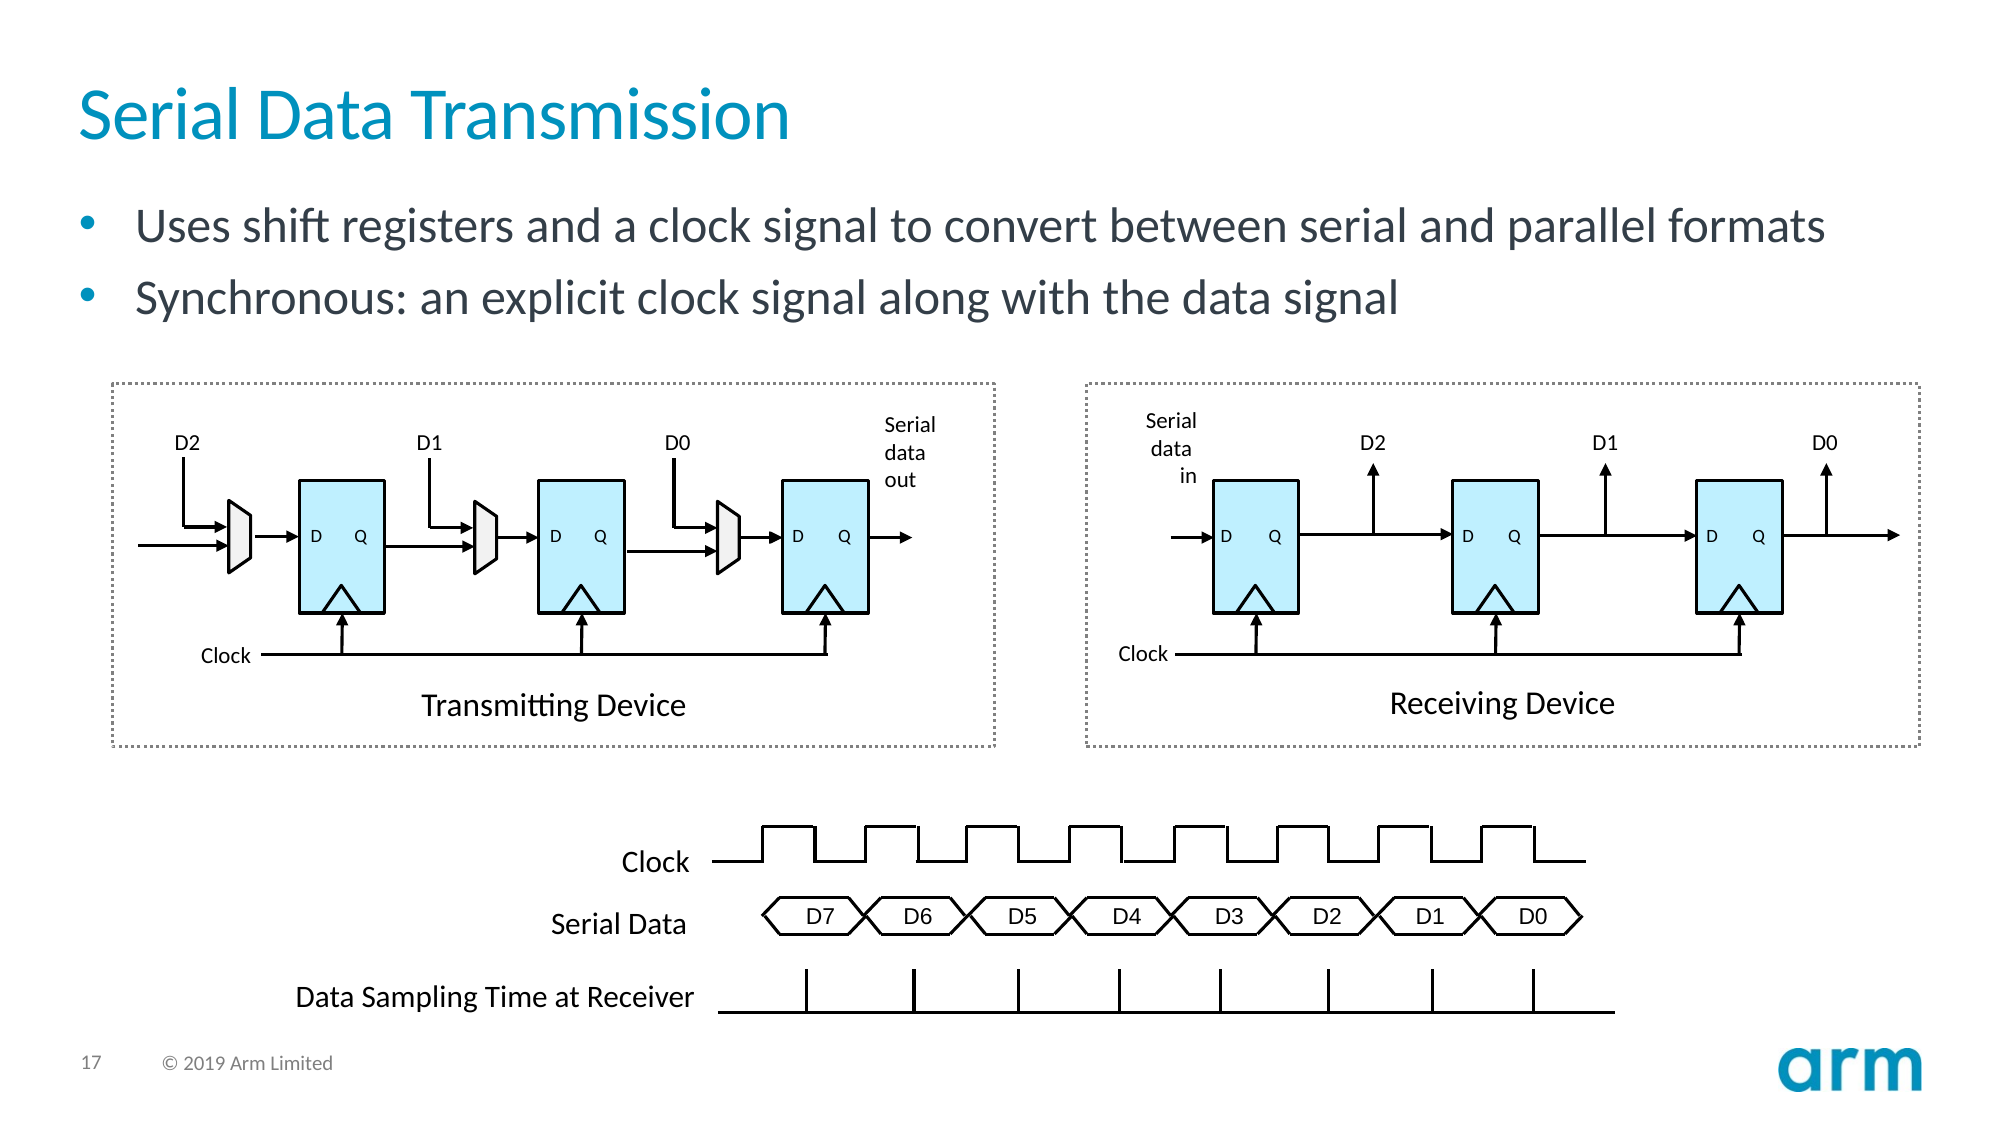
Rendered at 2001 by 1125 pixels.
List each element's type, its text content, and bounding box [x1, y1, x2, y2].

picture [1911, 1048, 1922, 1062]
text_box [112, 383, 1920, 747]
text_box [73, 826, 1615, 1022]
picture [1778, 1048, 1794, 1067]
picture [1889, 1048, 1903, 1053]
title Serial Data Transmission [78, 78, 1922, 186]
list Uses shift registers and a clock signal to convert between serial and parallel formats Synchronous: an explicit clock signal along with the data signal [78, 192, 1922, 1004]
picture [1778, 1072, 1794, 1092]
picture [1788, 1056, 1812, 1083]
picture [1803, 1048, 1922, 1092]
